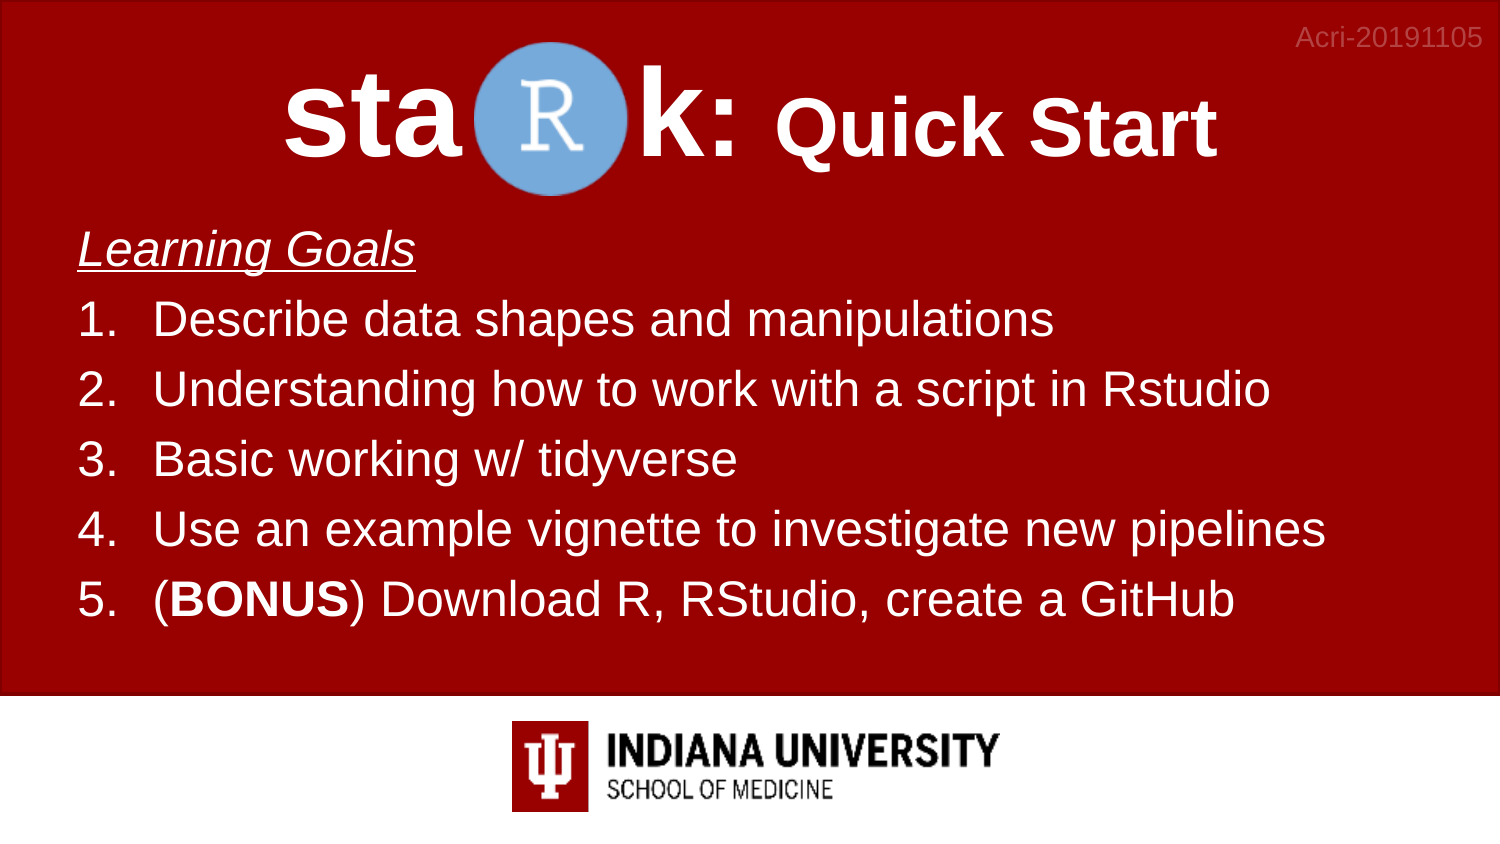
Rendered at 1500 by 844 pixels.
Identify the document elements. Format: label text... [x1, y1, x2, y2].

subtitle Learning Goals Describe data shapes and manipulations Understanding how to work with a script in Rstudio Basic working w/ tidyverse Use an example vignette to investigate new pipelines (BONUS) Download R, RStudio, create a GitHub [62, 209, 1438, 660]
text_box Acri-20191105 [1280, 10, 1500, 61]
picture [512, 721, 1000, 812]
picture [474, 41, 629, 196]
title sta k: Quick Start [112, 16, 1388, 197]
